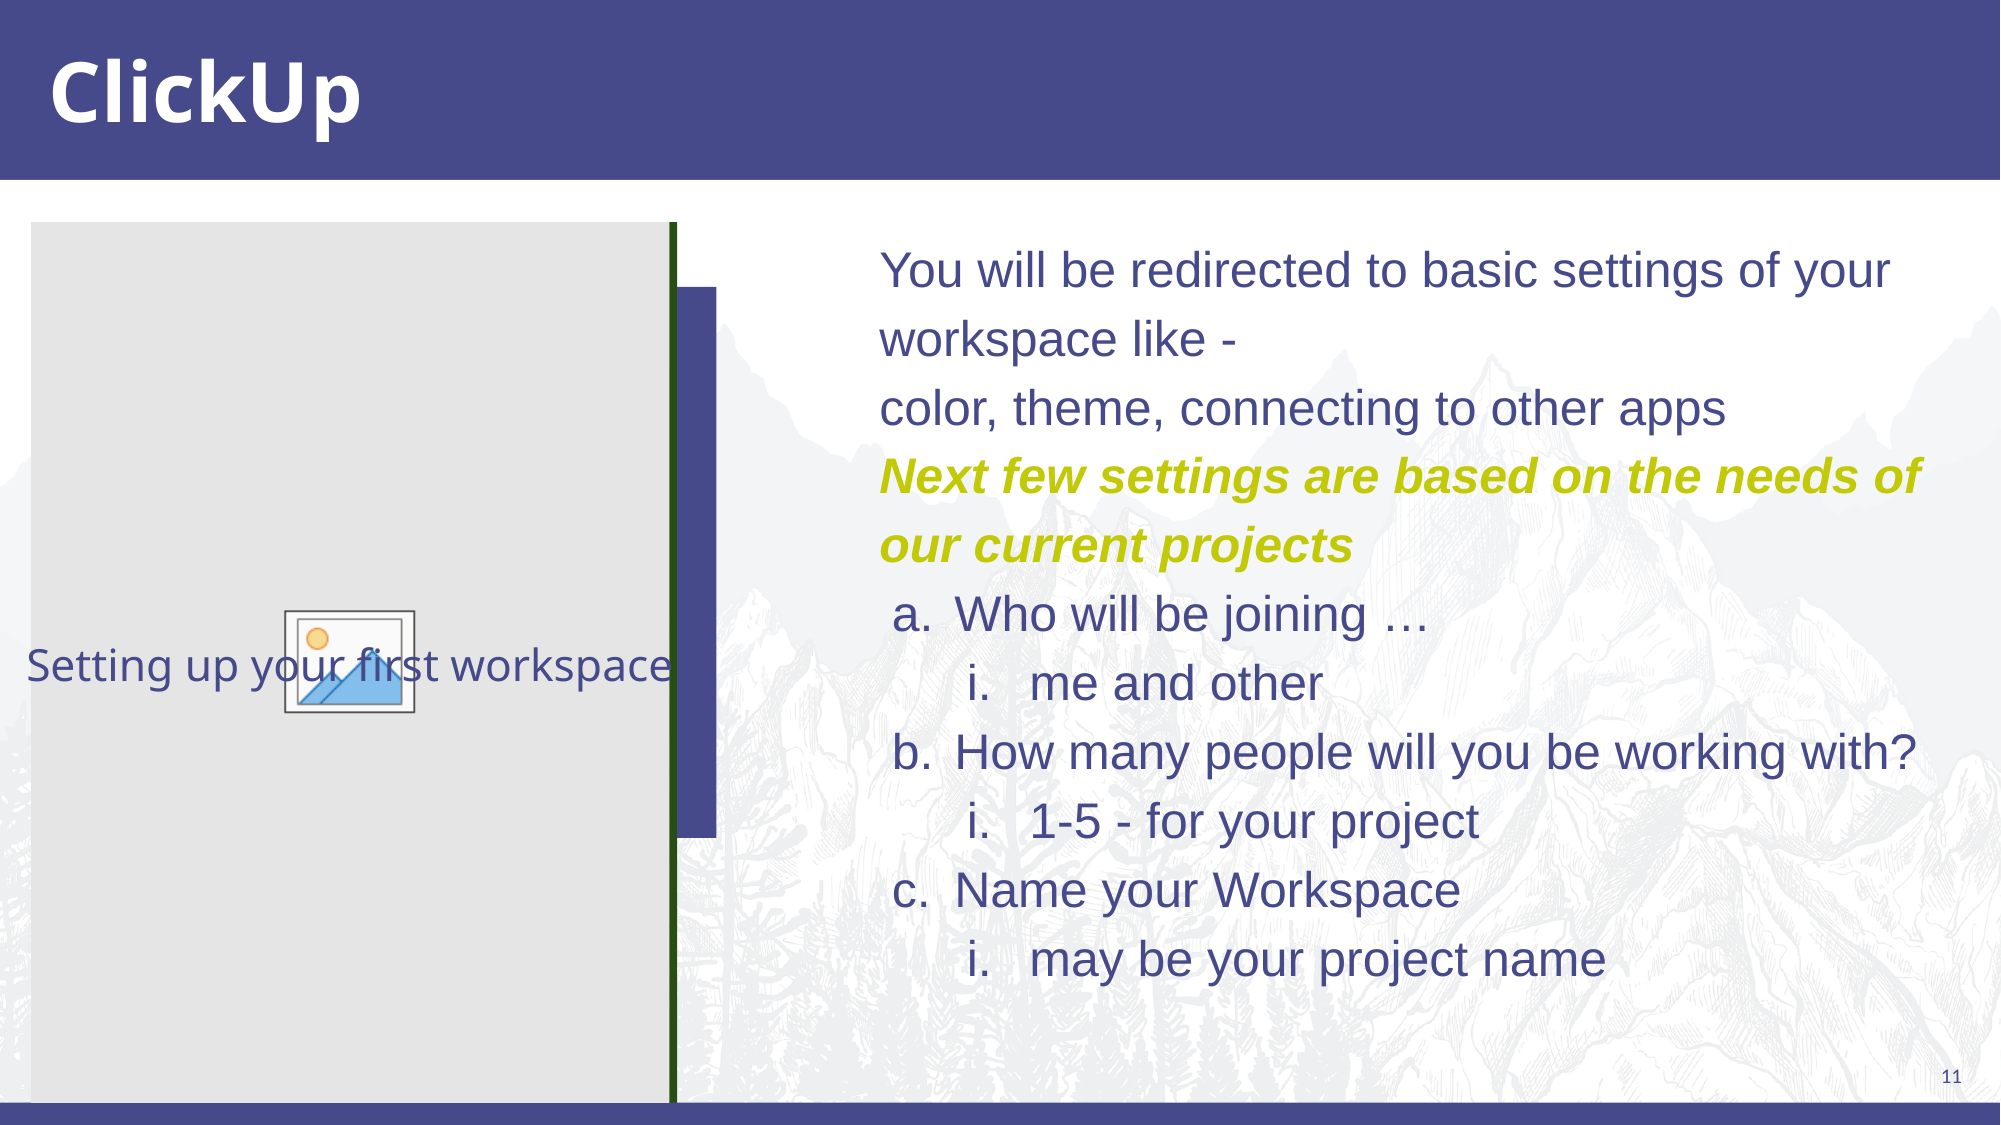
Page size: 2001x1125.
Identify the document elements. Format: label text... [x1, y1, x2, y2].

slide_number 11 [1897, 1049, 1968, 1101]
title ClickUp [31, 16, 1591, 162]
picture [30, 222, 670, 1103]
list You will be redirected to basic settings of your workspace like - color, theme, connecting to other apps Next few settings are based on the needs of our current projects Who will be joining … me and other How many people will you be working with? 1-5 - for your project Na﻿me your Workspace may be your project name [786, 222, 1968, 1047]
